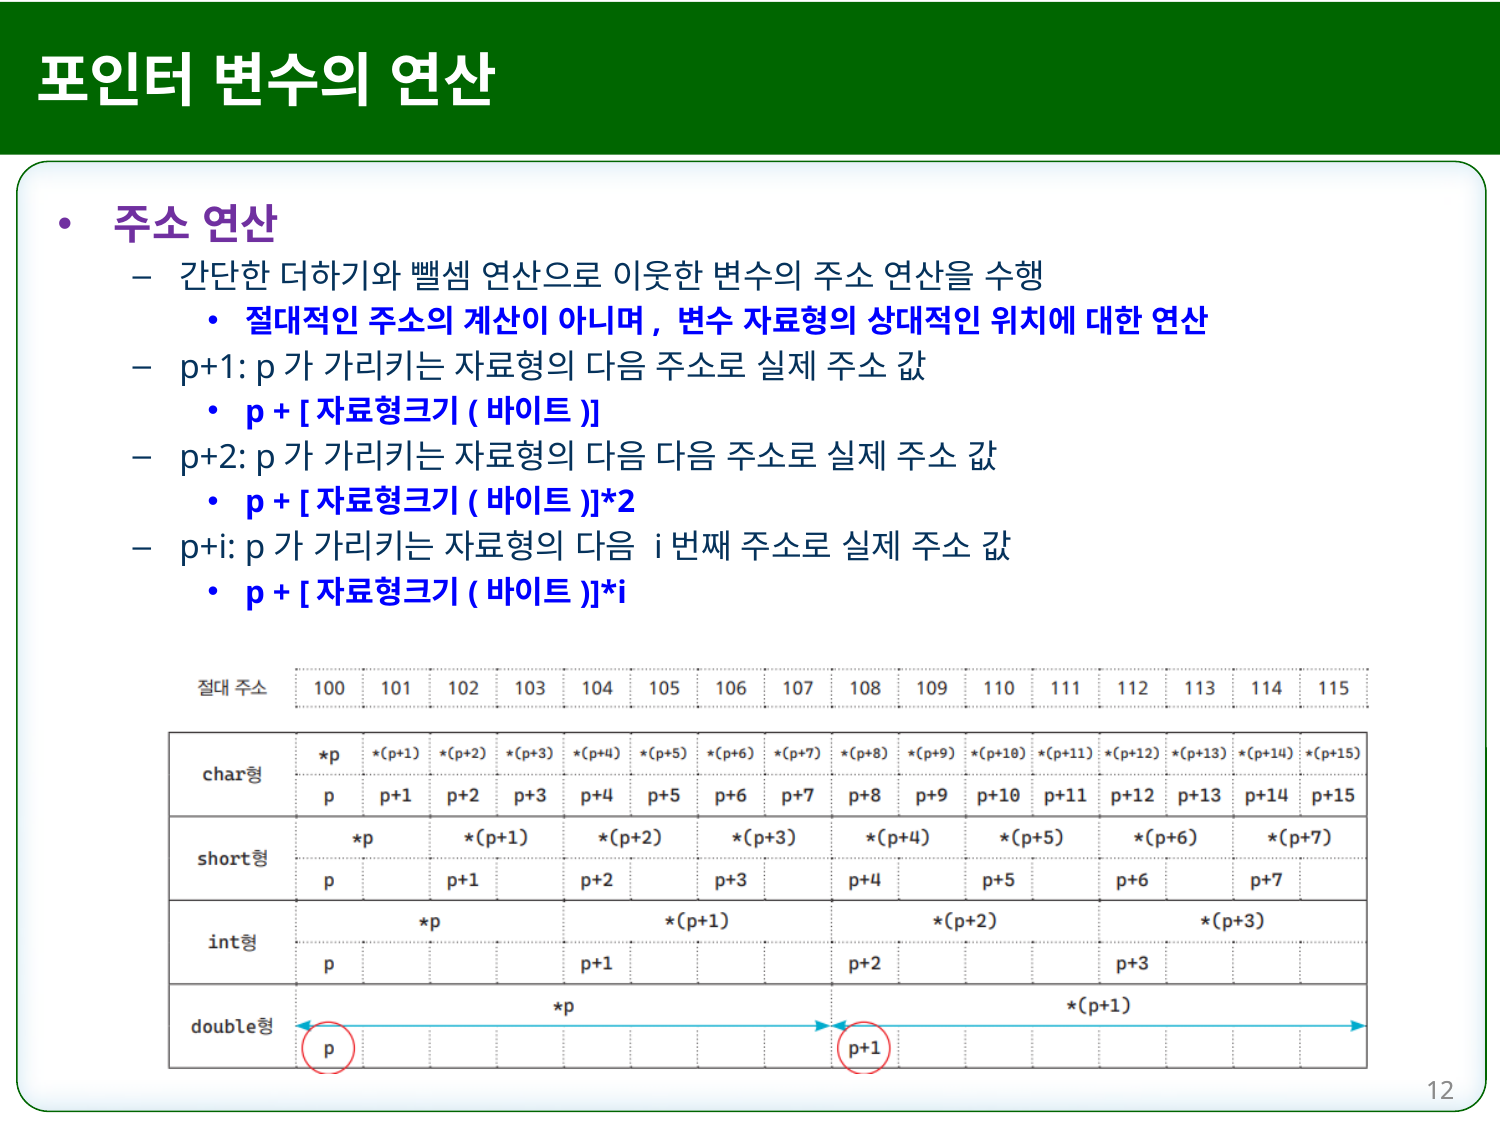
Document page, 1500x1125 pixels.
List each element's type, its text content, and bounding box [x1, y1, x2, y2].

picture [165, 660, 1374, 1074]
list 주소 연산 간단한 더하기와 뺄셈 연산으로 이웃한 변수의 주소 연산을 수행 절대적인 주소의 계산이 아니며, 변수 자료형의 상대적인 위치에 대한 연산 p+1: p가 가리키는 자료형의 다음 주소로 실제 주소 값 p + [자료형크기(바이트)] p+2: p가 가리키는 자료형의 다음 다음 주소로 실제 주소 값 p + [자료형크기(바이트)]*2 p+i: p가 가리키는 자료형의 다음 i번째 주소로 실제 주소 값 p + [자료형크기(바이트)]*i [42, 190, 1454, 1065]
title 포인터 변수의 연산 [21, 40, 1476, 115]
slide_number 12 [1119, 1071, 1470, 1112]
